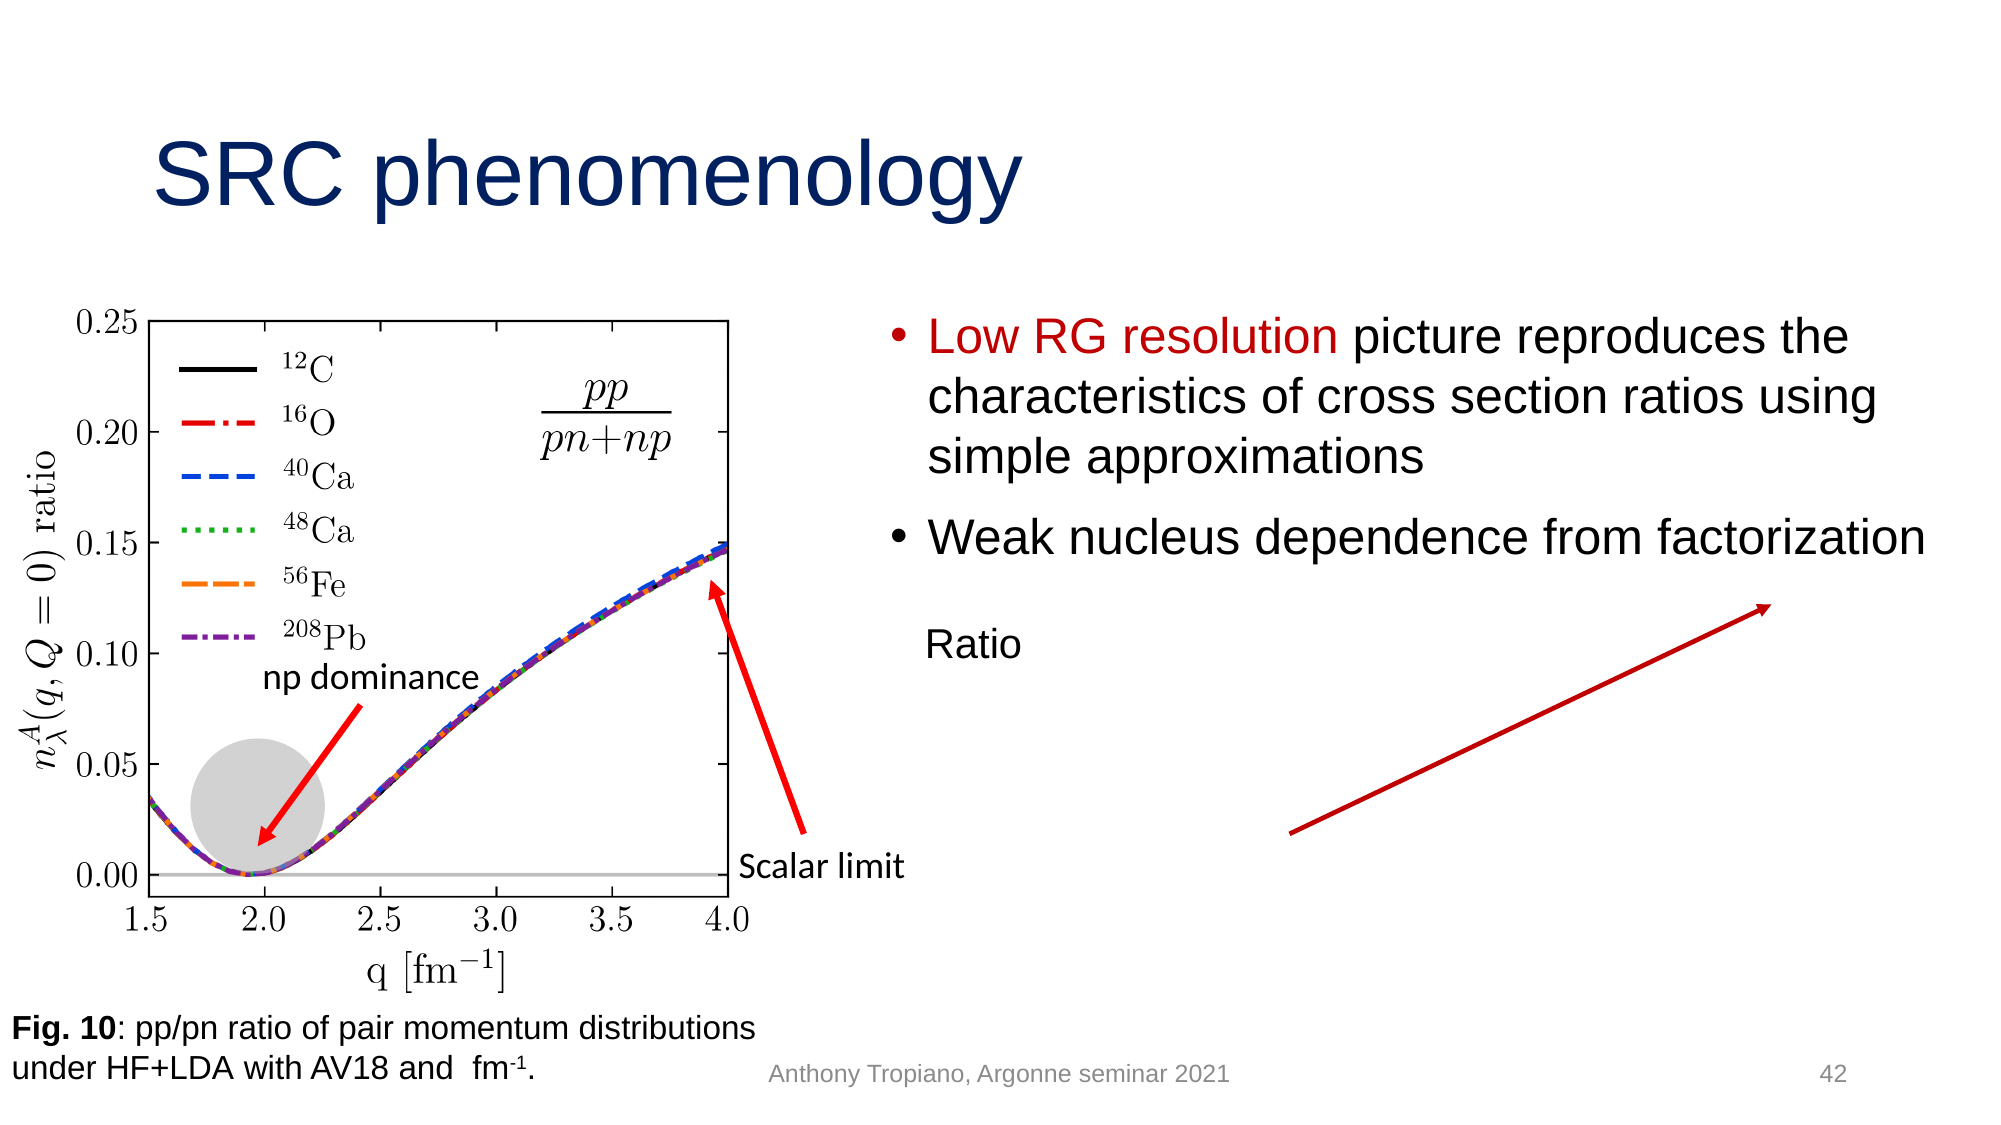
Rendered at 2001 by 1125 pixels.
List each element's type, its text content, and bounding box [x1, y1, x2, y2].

footer Anthony Tropiano, Argonne seminar 2021 [662, 1042, 1338, 1103]
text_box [257, 704, 361, 847]
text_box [710, 579, 804, 834]
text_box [1289, 604, 1772, 834]
text_box Scalar limit [769, 833, 923, 894]
title SRC phenomenology [137, 59, 1863, 278]
picture [1, 290, 769, 1011]
slide_number 42 [1412, 1042, 1863, 1103]
list Low RG resolution picture reproduces the characteristics of cross section ratios using simple approximations Weak nucleus dependence from factorization [875, 296, 1950, 1011]
